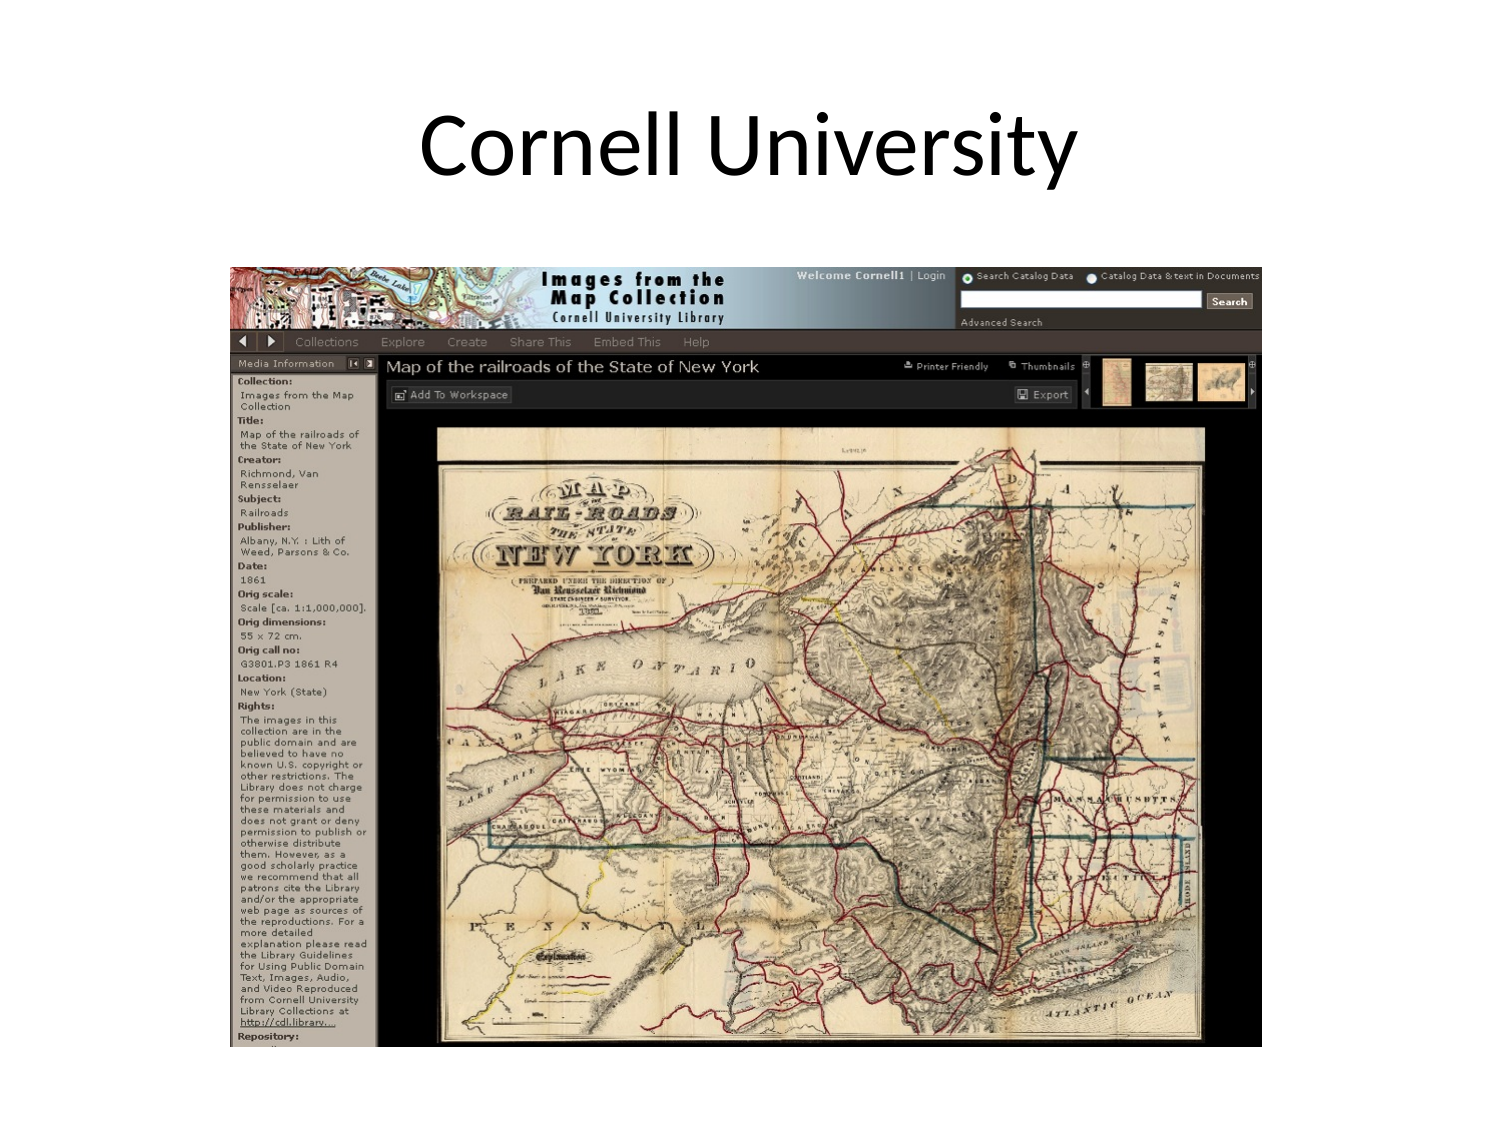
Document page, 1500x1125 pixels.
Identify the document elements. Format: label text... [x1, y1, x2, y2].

title Cornell University [75, 45, 1425, 233]
picture [229, 266, 1262, 1047]
